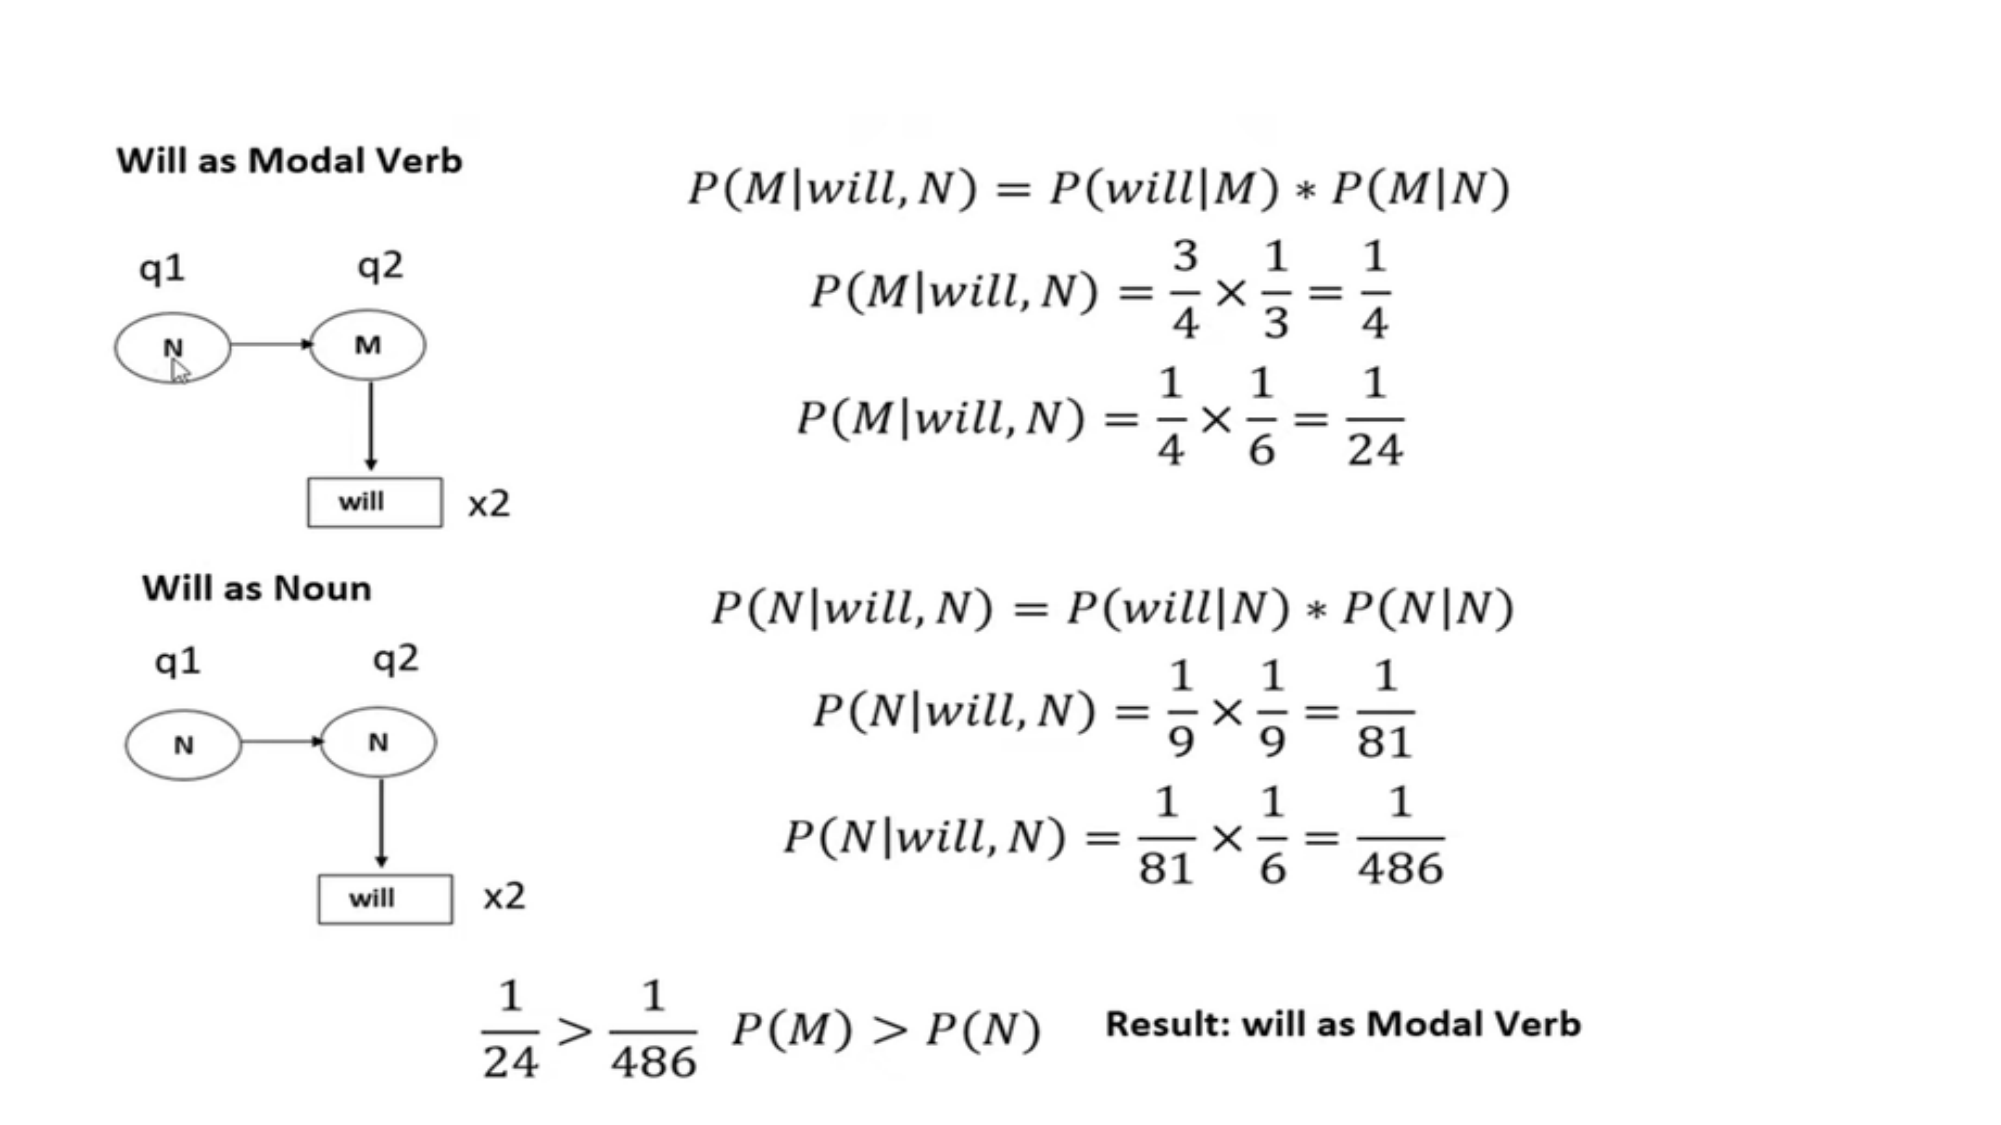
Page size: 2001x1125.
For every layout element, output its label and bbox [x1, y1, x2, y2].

picture [93, 110, 1621, 1096]
